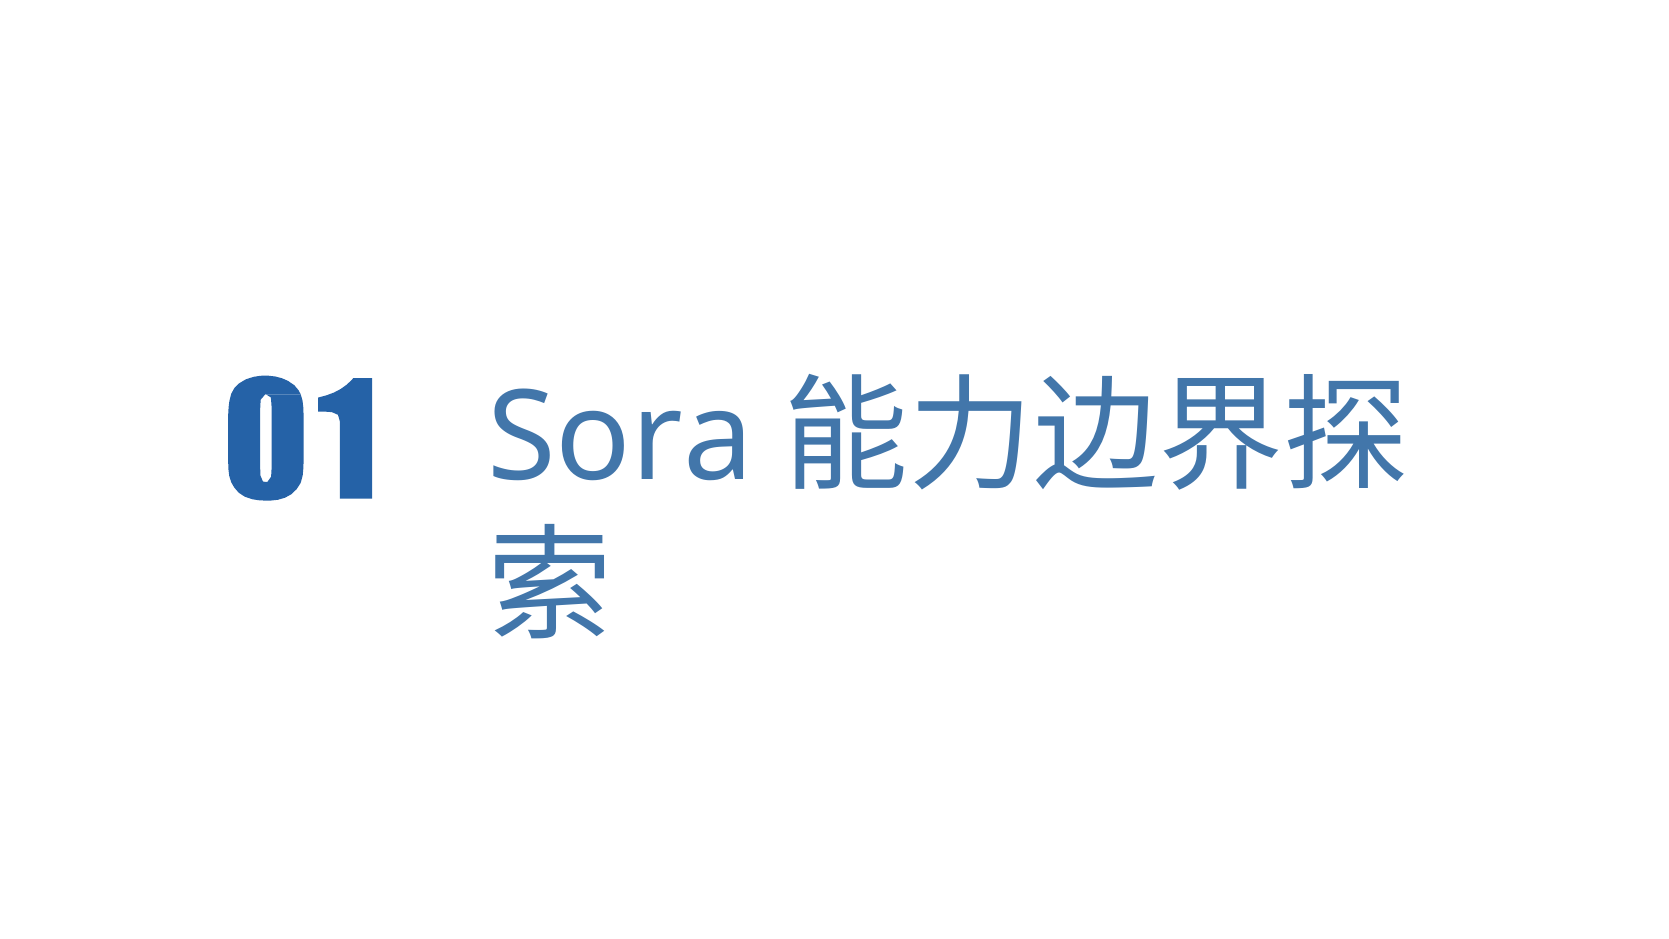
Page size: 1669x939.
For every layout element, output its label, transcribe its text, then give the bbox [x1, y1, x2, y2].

title Sora能力边界探索 [165, 352, 1504, 655]
